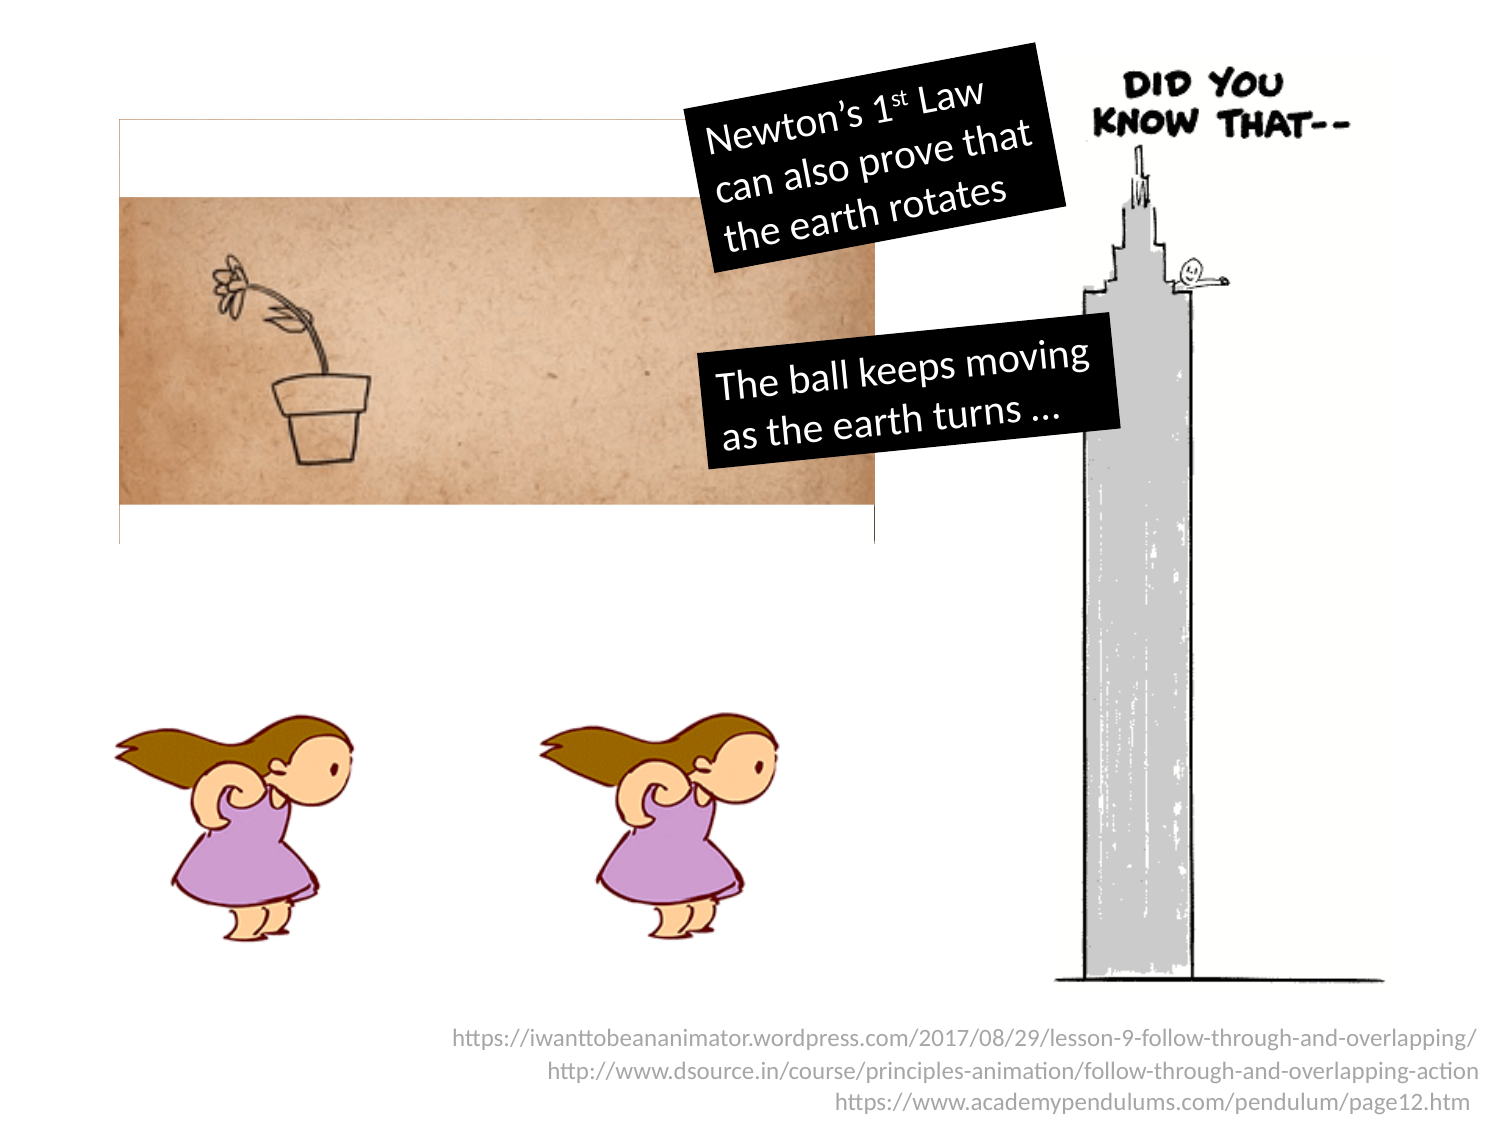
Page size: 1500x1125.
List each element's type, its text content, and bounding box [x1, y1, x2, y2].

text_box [0, 368, 696, 985]
text_box http://www.dsource.in/course/principles-animation/follow-through-and-overlapping-action [532, 1060, 1500, 1092]
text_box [119, 119, 696, 545]
text_box https://www.academypendulums.com/pendulum/page12.htm [819, 1077, 1500, 1123]
text_box https://iwanttobeananimator.wordpress.com/2017/08/29/lesson-9-follow-through-and-overlapping/ [437, 1014, 1500, 1060]
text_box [696, 56, 1393, 993]
